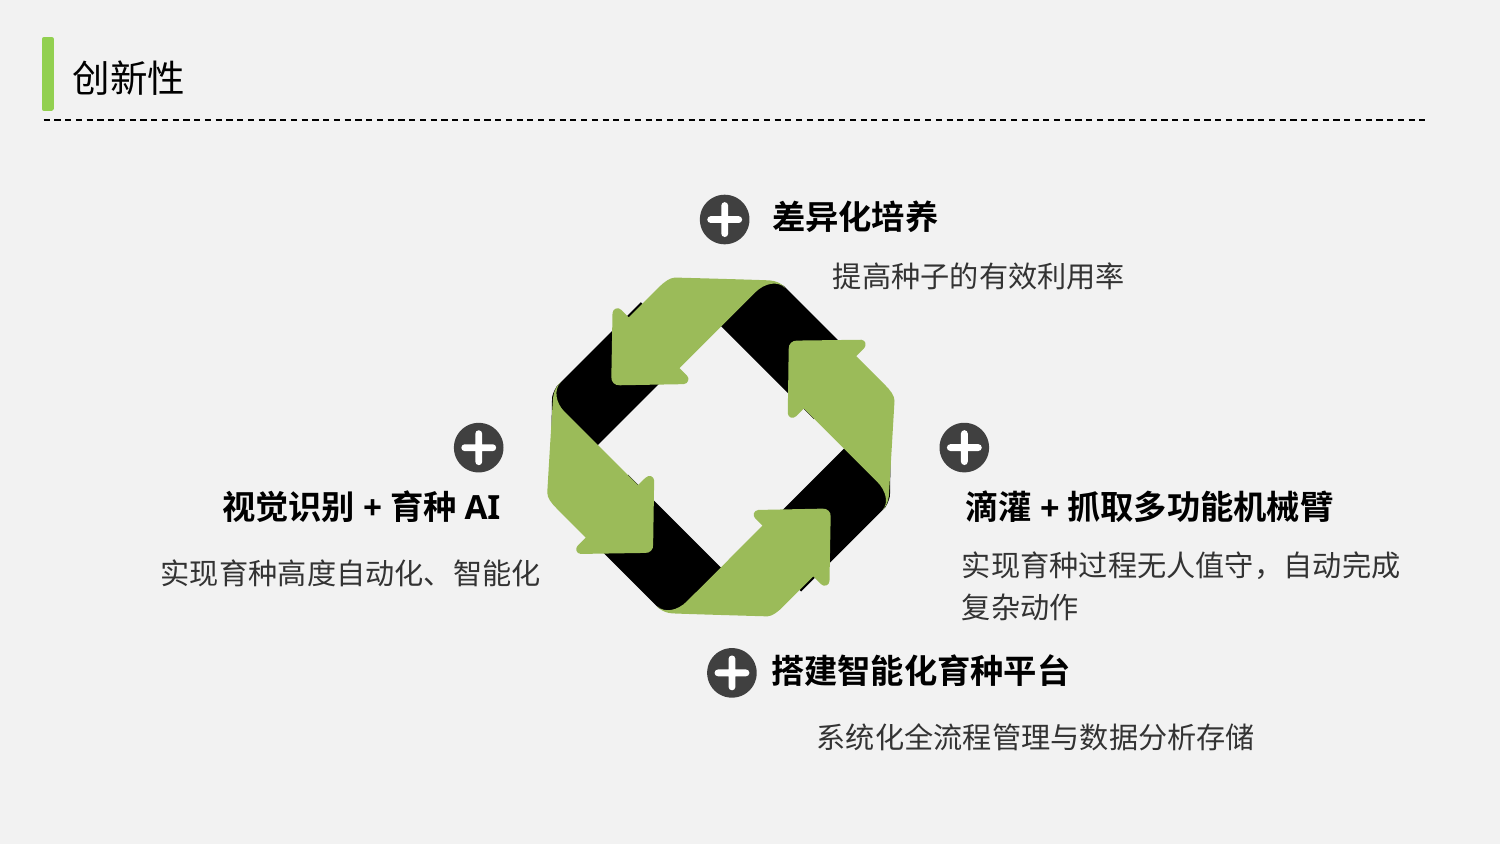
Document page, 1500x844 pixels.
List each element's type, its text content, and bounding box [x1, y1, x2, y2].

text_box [706, 647, 757, 698]
text_box 创新性 [58, 48, 504, 108]
text_box 差异化培养 [734, 188, 976, 243]
text_box [42, 37, 54, 111]
text_box 视觉识别+育种AI [205, 479, 491, 534]
text_box 实现育种高度自动化、智能化 [132, 541, 491, 598]
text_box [699, 194, 750, 245]
text_box 实现育种过程无人值守，自动完成复杂动作 [950, 533, 1419, 632]
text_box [453, 422, 504, 473]
text_box 搭建智能化育种平台 [762, 642, 1100, 697]
text_box 提高种子的有效利用率 [950, 243, 1159, 301]
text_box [939, 422, 990, 473]
text_box 系统化全流程管理与数据分析存储 [748, 705, 1324, 762]
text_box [496, 228, 946, 665]
text_box 滴灌+抓取多功能机械臂 [950, 479, 1353, 533]
